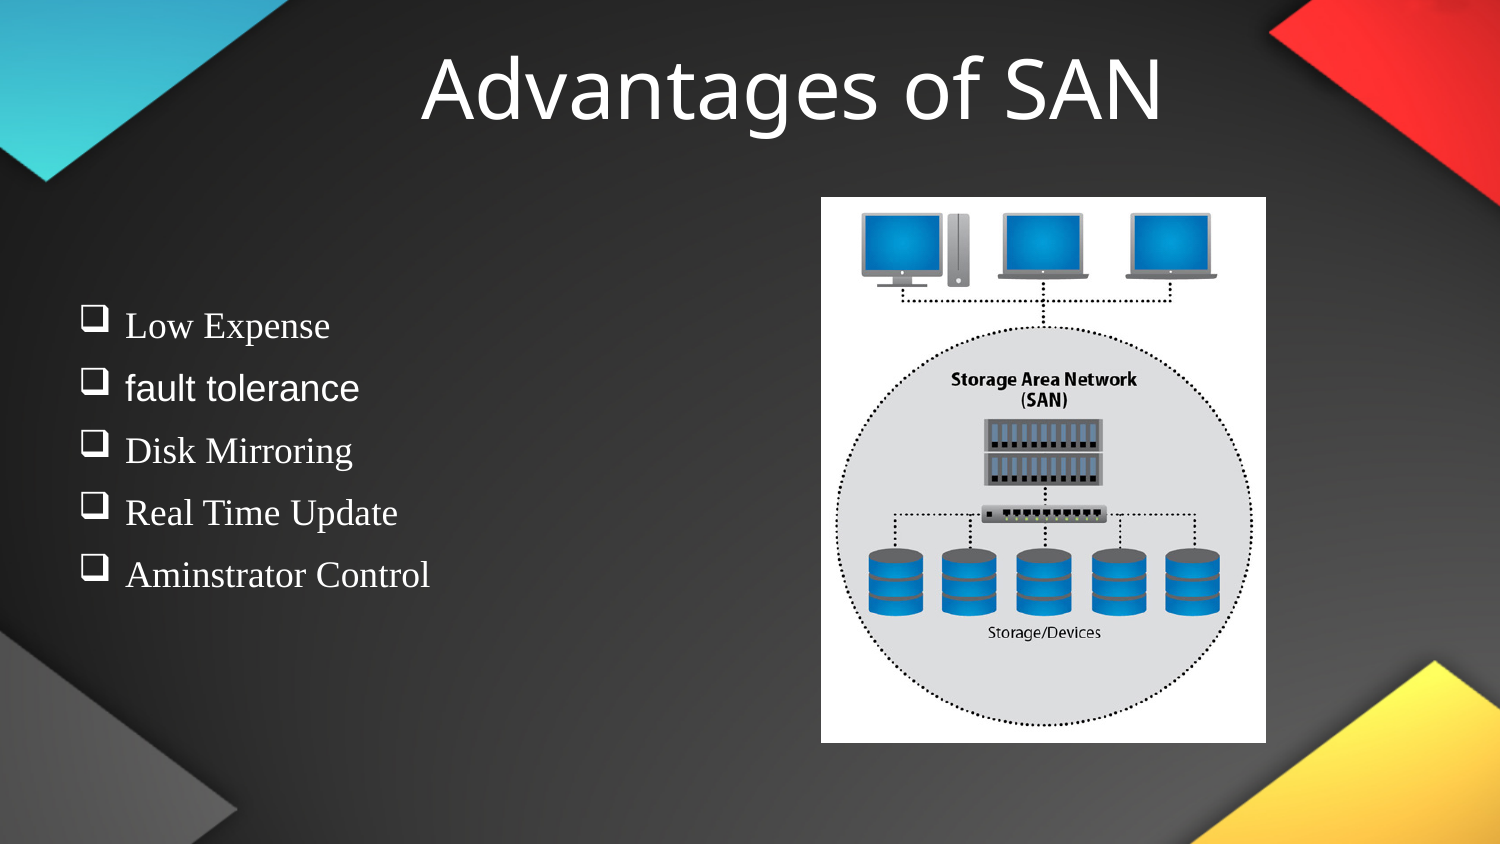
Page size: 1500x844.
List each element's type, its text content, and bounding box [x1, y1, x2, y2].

text_box Low Expense fault tolerance Disk Mirroring Real Time Update Aminstrator Control [76, 284, 615, 656]
picture [0, 0, 1500, 844]
title Advantages of SAN [337, 14, 1249, 157]
